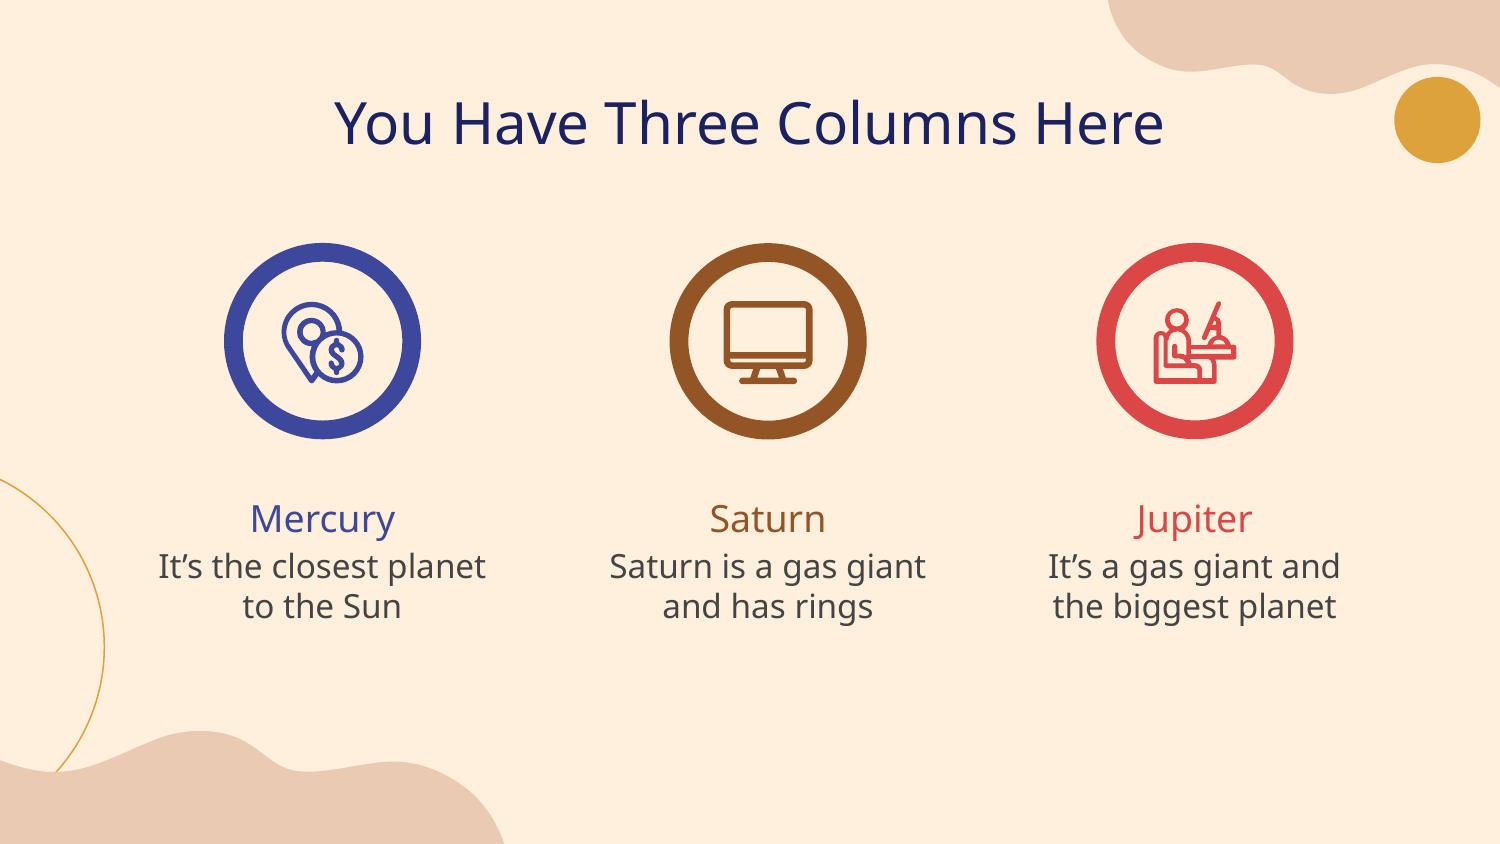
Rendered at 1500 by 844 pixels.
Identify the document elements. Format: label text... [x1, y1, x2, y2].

text_box [724, 301, 812, 384]
subtitle Jupiter [1017, 480, 1373, 554]
text_box [1105, 252, 1285, 430]
text_box [678, 252, 858, 431]
text_box [1153, 301, 1237, 384]
subtitle Saturn is a gas giant and has rings [590, 554, 946, 641]
subtitle It’s the closest planet to the Sun [127, 554, 518, 641]
subtitle Mercury [127, 480, 518, 554]
title You Have Three Columns Here [116, 71, 1383, 166]
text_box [281, 301, 364, 384]
subtitle It’s a gas giant and the biggest planet [1017, 554, 1373, 641]
text_box [233, 252, 412, 430]
subtitle Saturn [590, 480, 946, 554]
